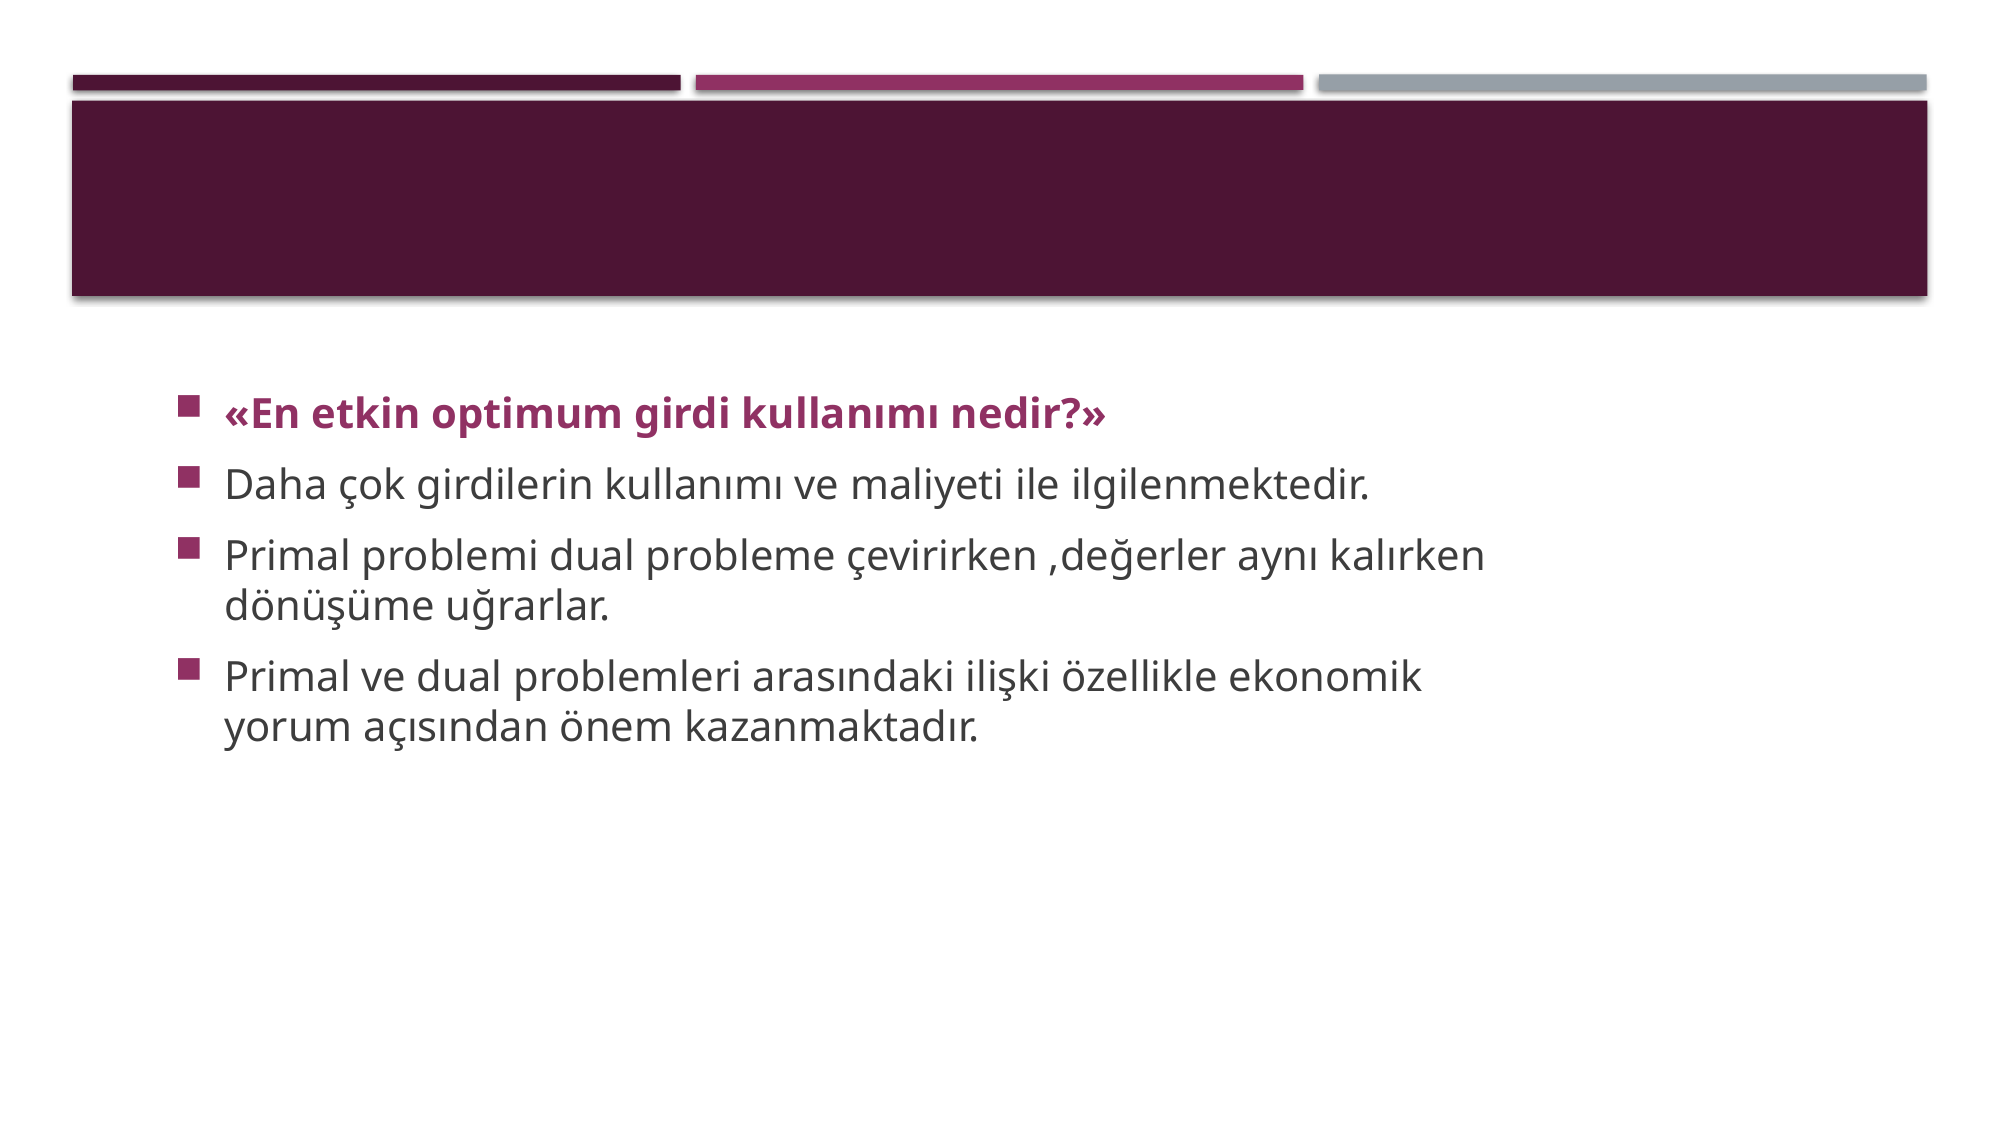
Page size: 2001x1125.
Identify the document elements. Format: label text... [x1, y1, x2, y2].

list «En etkin optimum girdi kullanımı nedir?» Daha çok girdilerin kullanımı ve maliyeti ile ilgilenmektedir. Primal problemi dual probleme çevirirken ,değerler aynı kalırken dönüşüme uğrarlar. Primal ve dual problemleri arasındaki ilişki özellikle ekonomik yorum açısından önem kazanmaktadır. [159, 379, 1502, 877]
